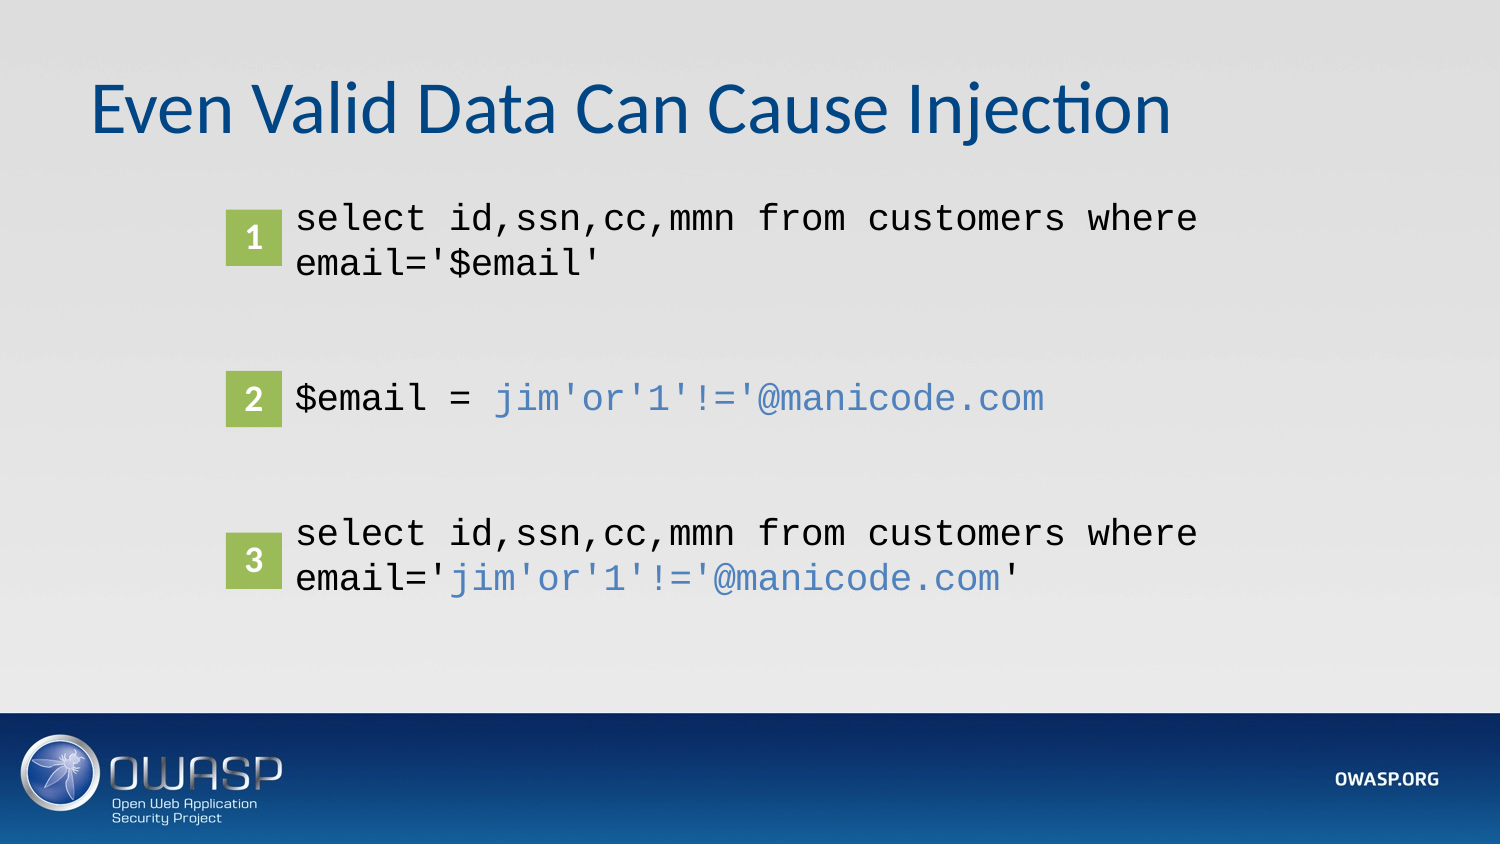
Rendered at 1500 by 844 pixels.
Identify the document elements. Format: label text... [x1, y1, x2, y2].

text_box 2 [225, 370, 282, 428]
title Even Valid Data Can Cause Injection [75, 33, 1425, 175]
text_box select id,ssn,cc,mmn from customers where email='$email' $email = jim'or'1'!='@manicode.com select id,ssn,cc,mmn from customers where email='jim'or'1'!='@manicode.com' [294, 193, 1291, 644]
picture [0, 0, 1500, 844]
text_box 3 [225, 532, 282, 589]
text_box 1 [225, 209, 282, 266]
